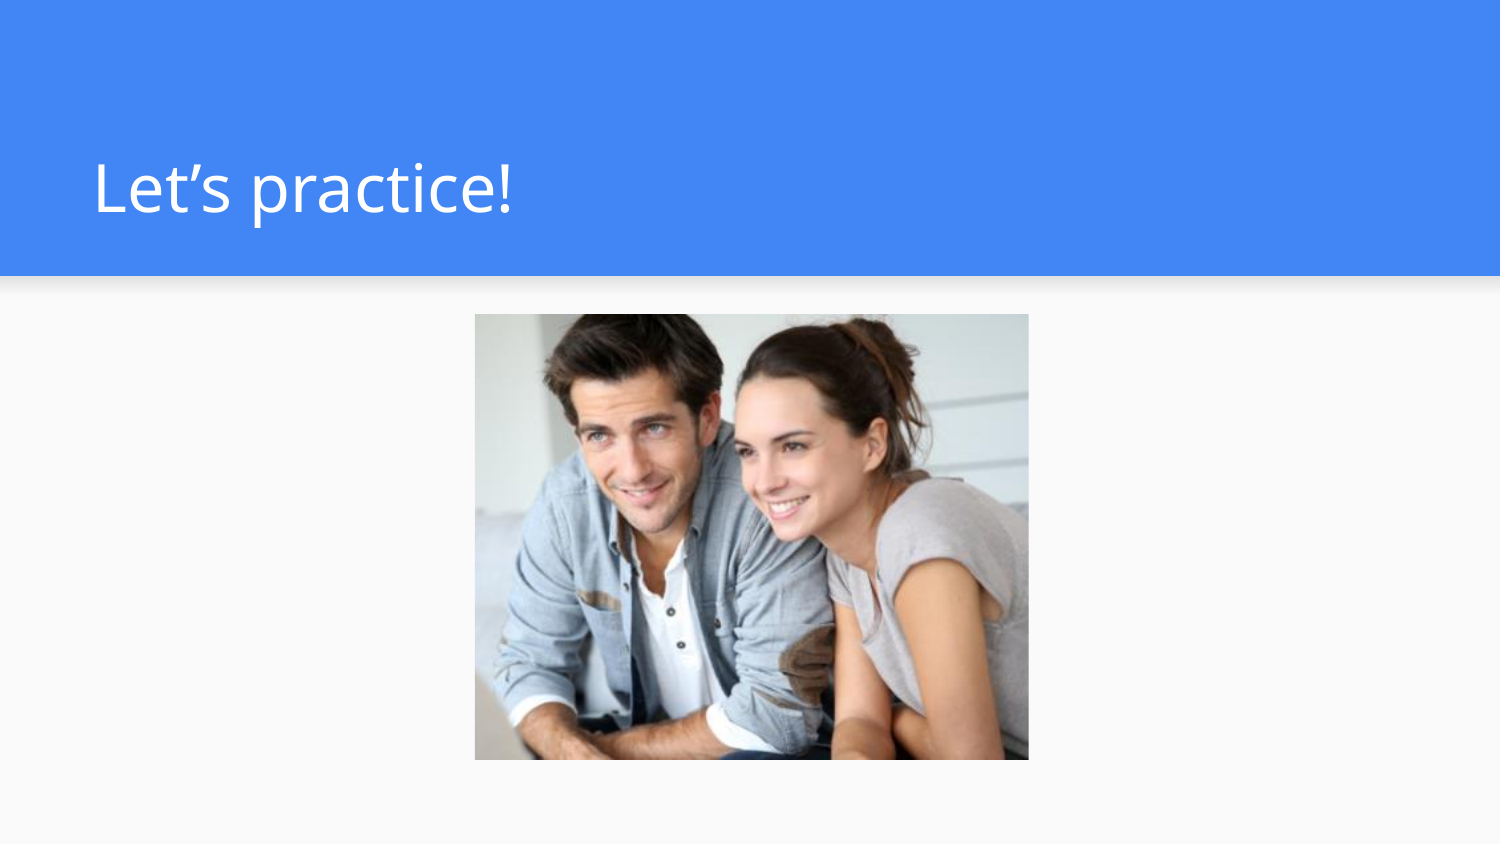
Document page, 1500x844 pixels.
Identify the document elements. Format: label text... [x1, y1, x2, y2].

picture [474, 314, 1029, 760]
title Let’s practice! [77, 121, 1427, 248]
